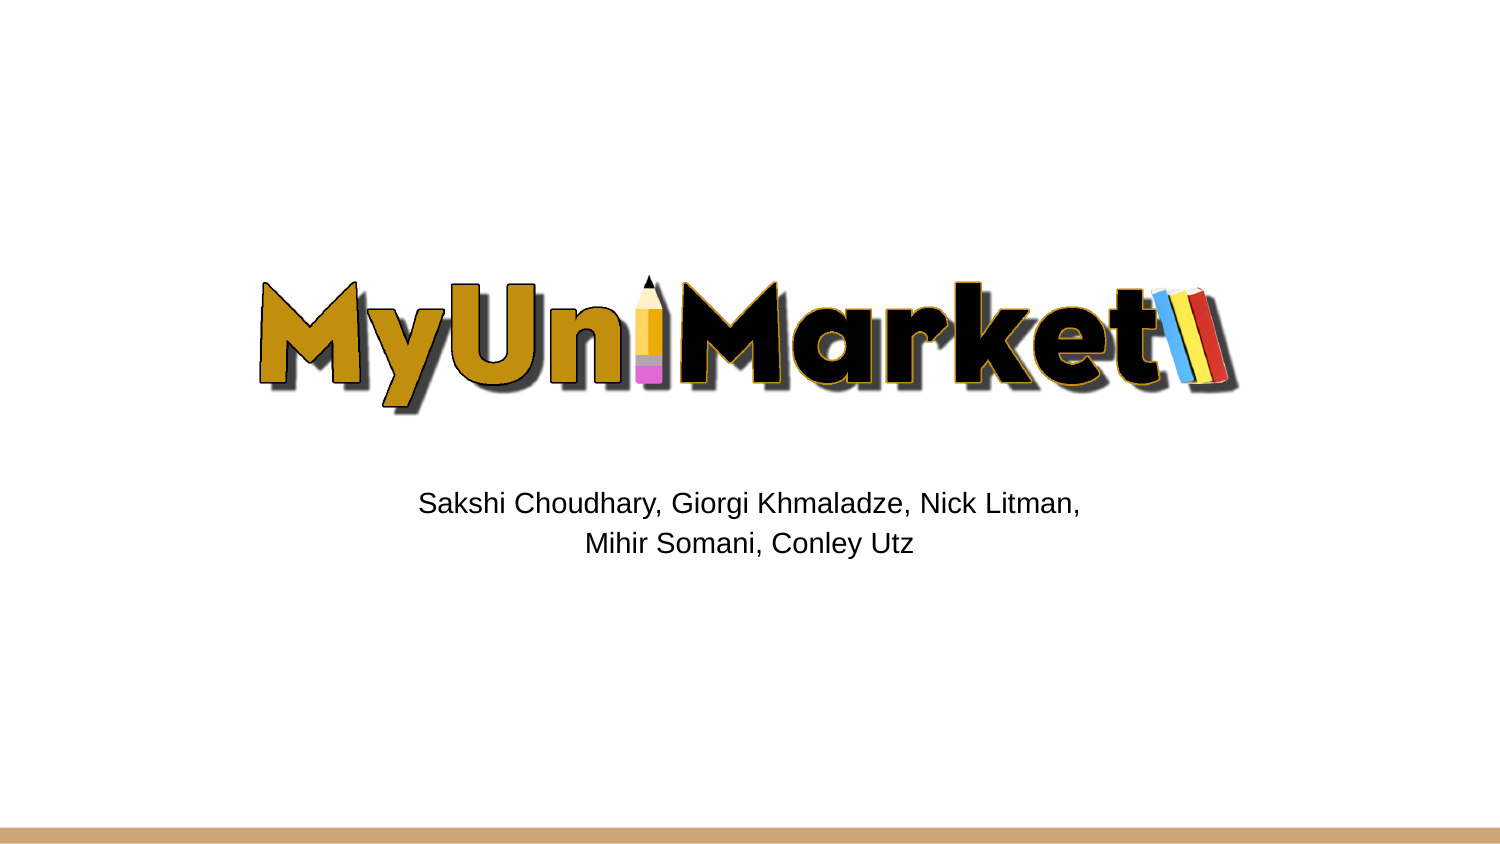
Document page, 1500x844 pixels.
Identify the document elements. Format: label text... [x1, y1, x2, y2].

picture [235, 226, 1265, 465]
list Sakshi Choudhary, Giorgi Khmaladze, Nick Litman, Mihir Somani, Conley Utz [400, 473, 1100, 565]
